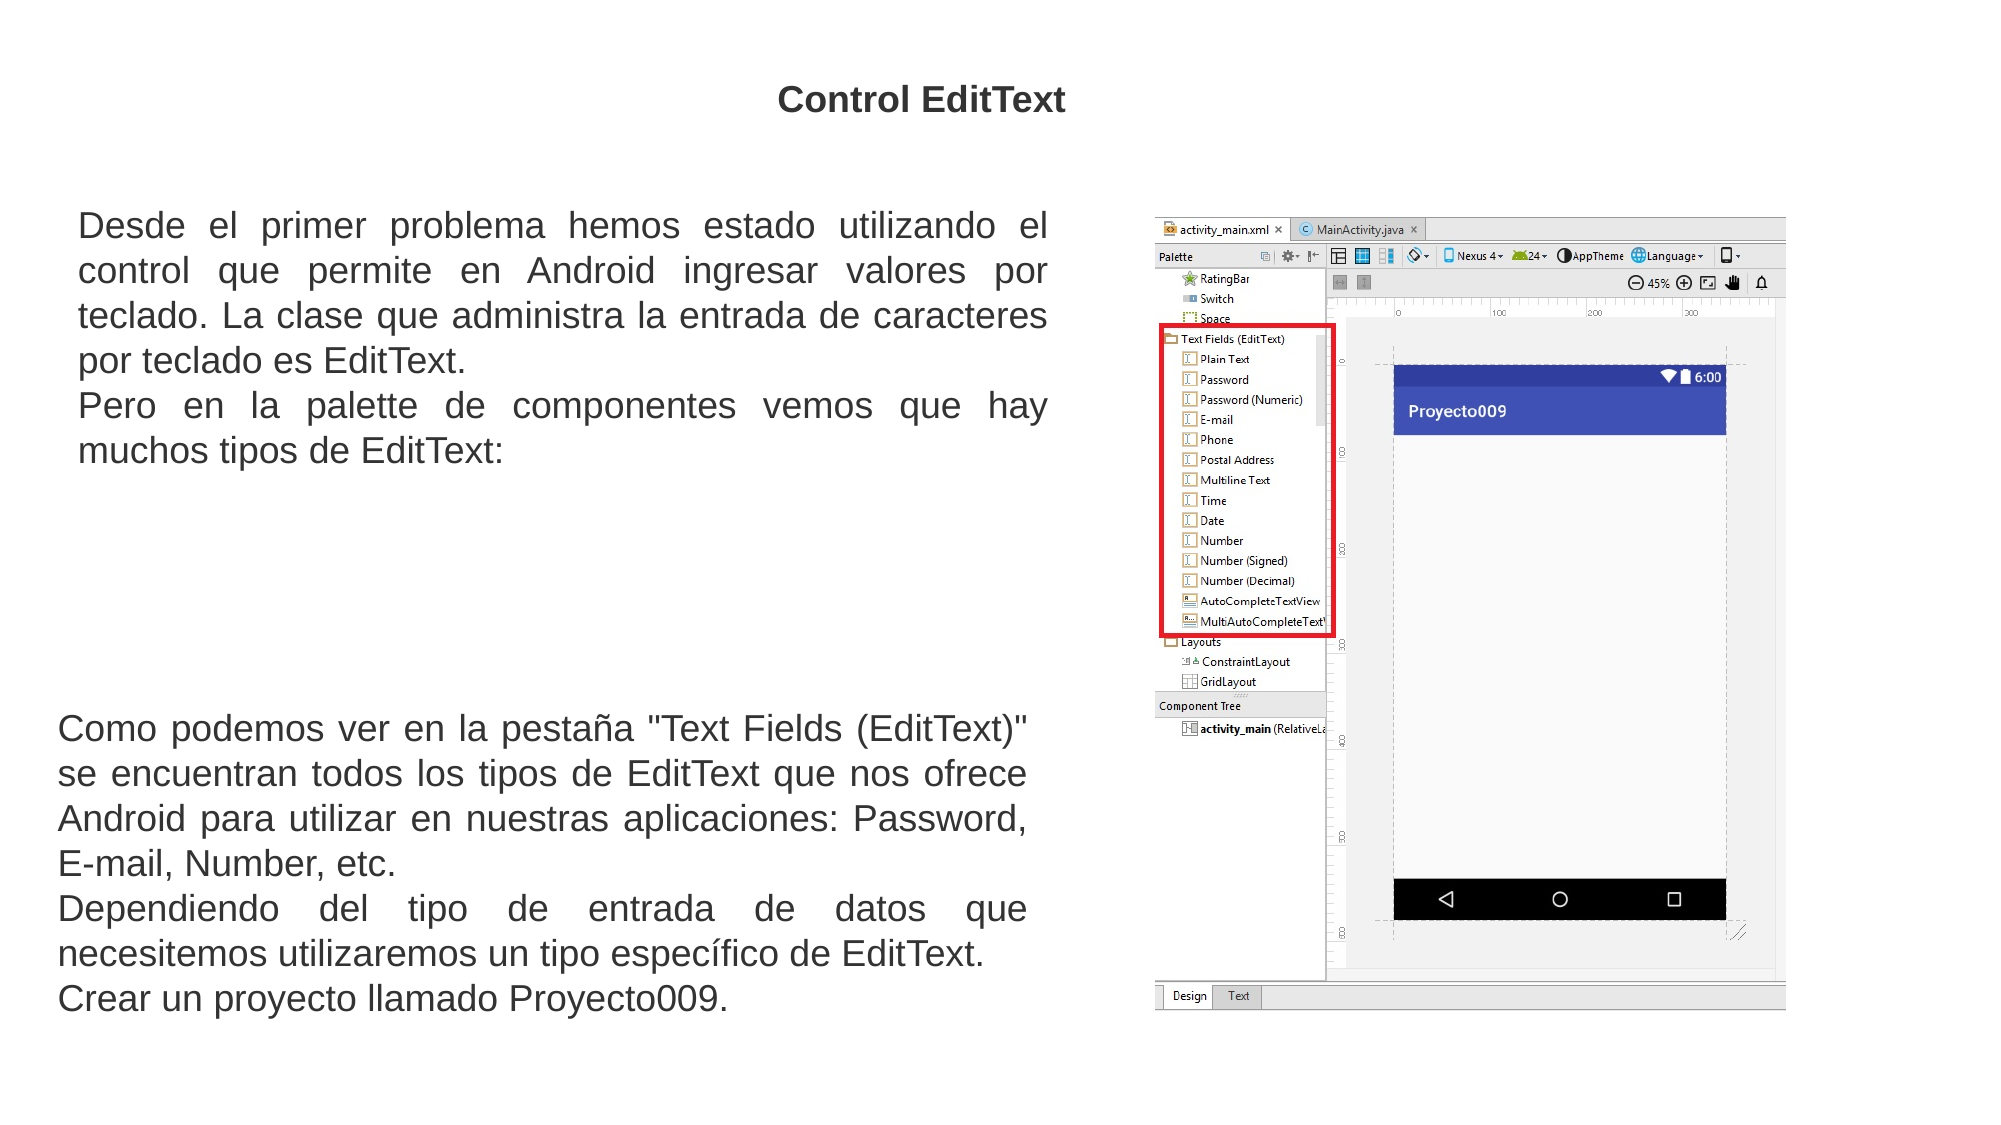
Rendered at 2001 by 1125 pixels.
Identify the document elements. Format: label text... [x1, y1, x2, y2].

text_box Desde el primer problema hemos estado utilizando el control que permite en Android ingresar valores por teclado. La clase que administra la entrada de caracteres por teclado es EditText. Pero en la palette de componentes vemos que hay muchos tipos de EditText: [63, 193, 1064, 479]
text_box Control EditText [762, 67, 1082, 128]
picture [1154, 217, 1786, 1011]
text_box Como podemos ver en la pestaña "Text Fields (EditText)" se encuentran todos los tipos de EditText que nos ofrece Android para utilizar en nuestras aplicaciones: Password, E-mail, Number, etc. Dependiendo del tipo de entrada de datos que necesitemos utilizaremos un tipo específico de EditText. Crear un proyecto llamado Proyecto009. [42, 696, 1043, 1026]
